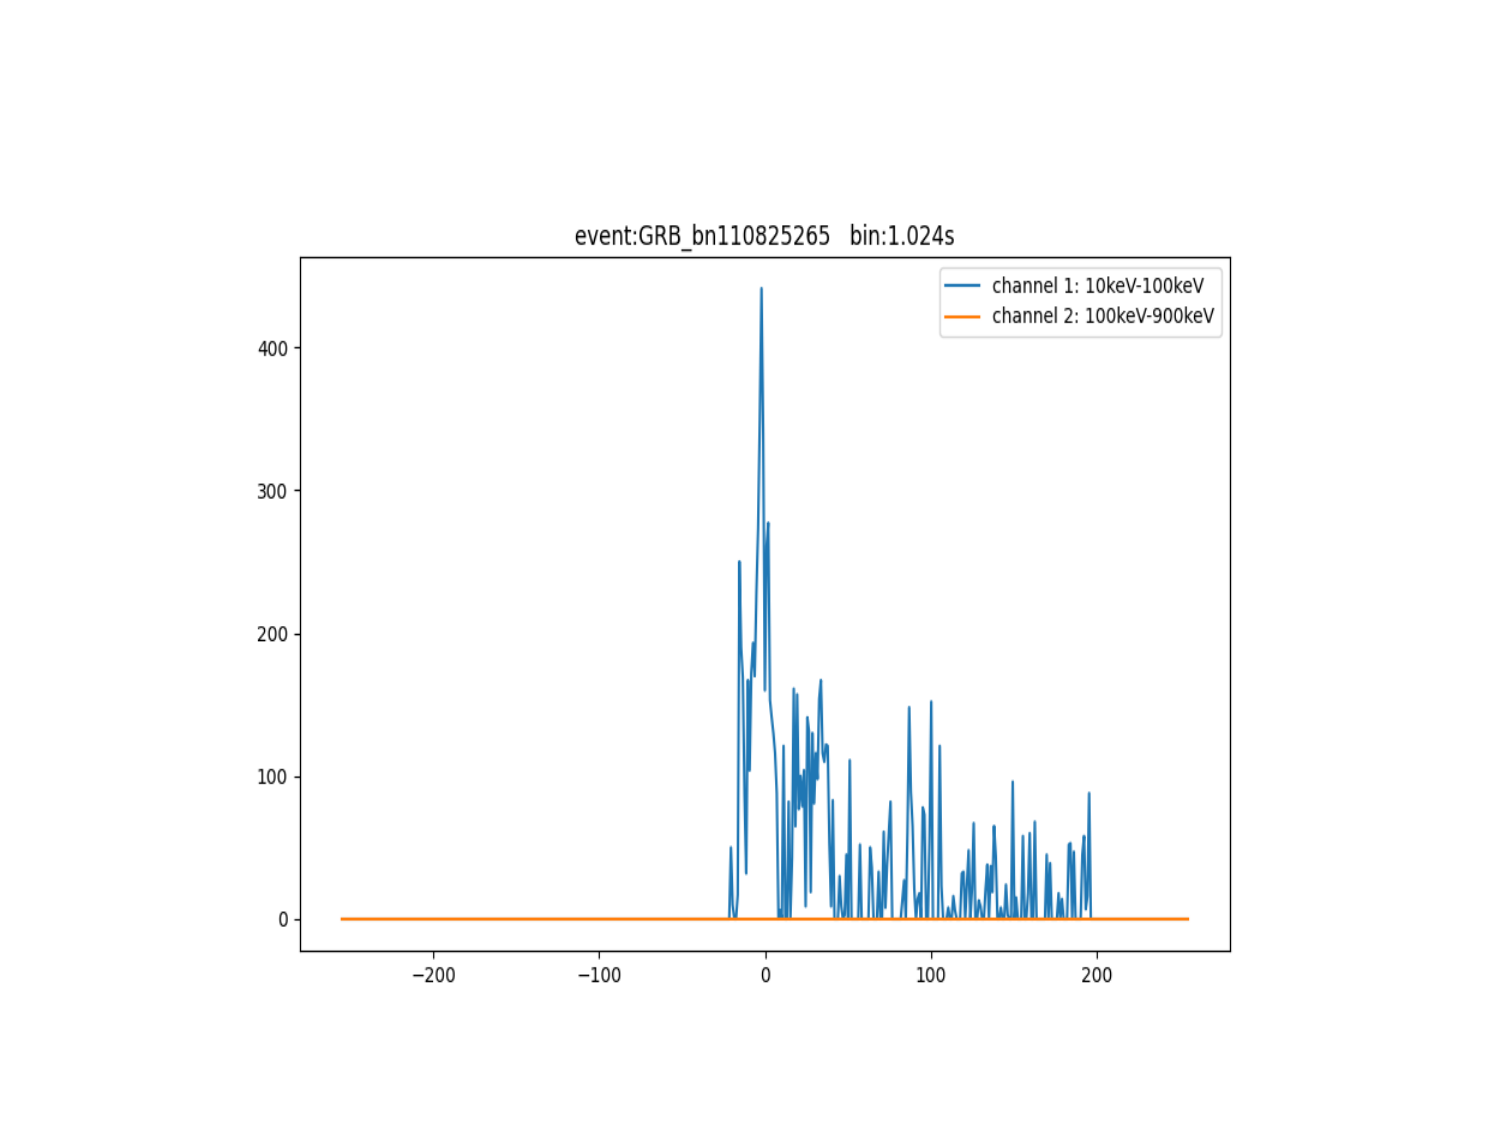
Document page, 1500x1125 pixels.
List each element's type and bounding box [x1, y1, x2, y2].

picture [149, 149, 1351, 1051]
